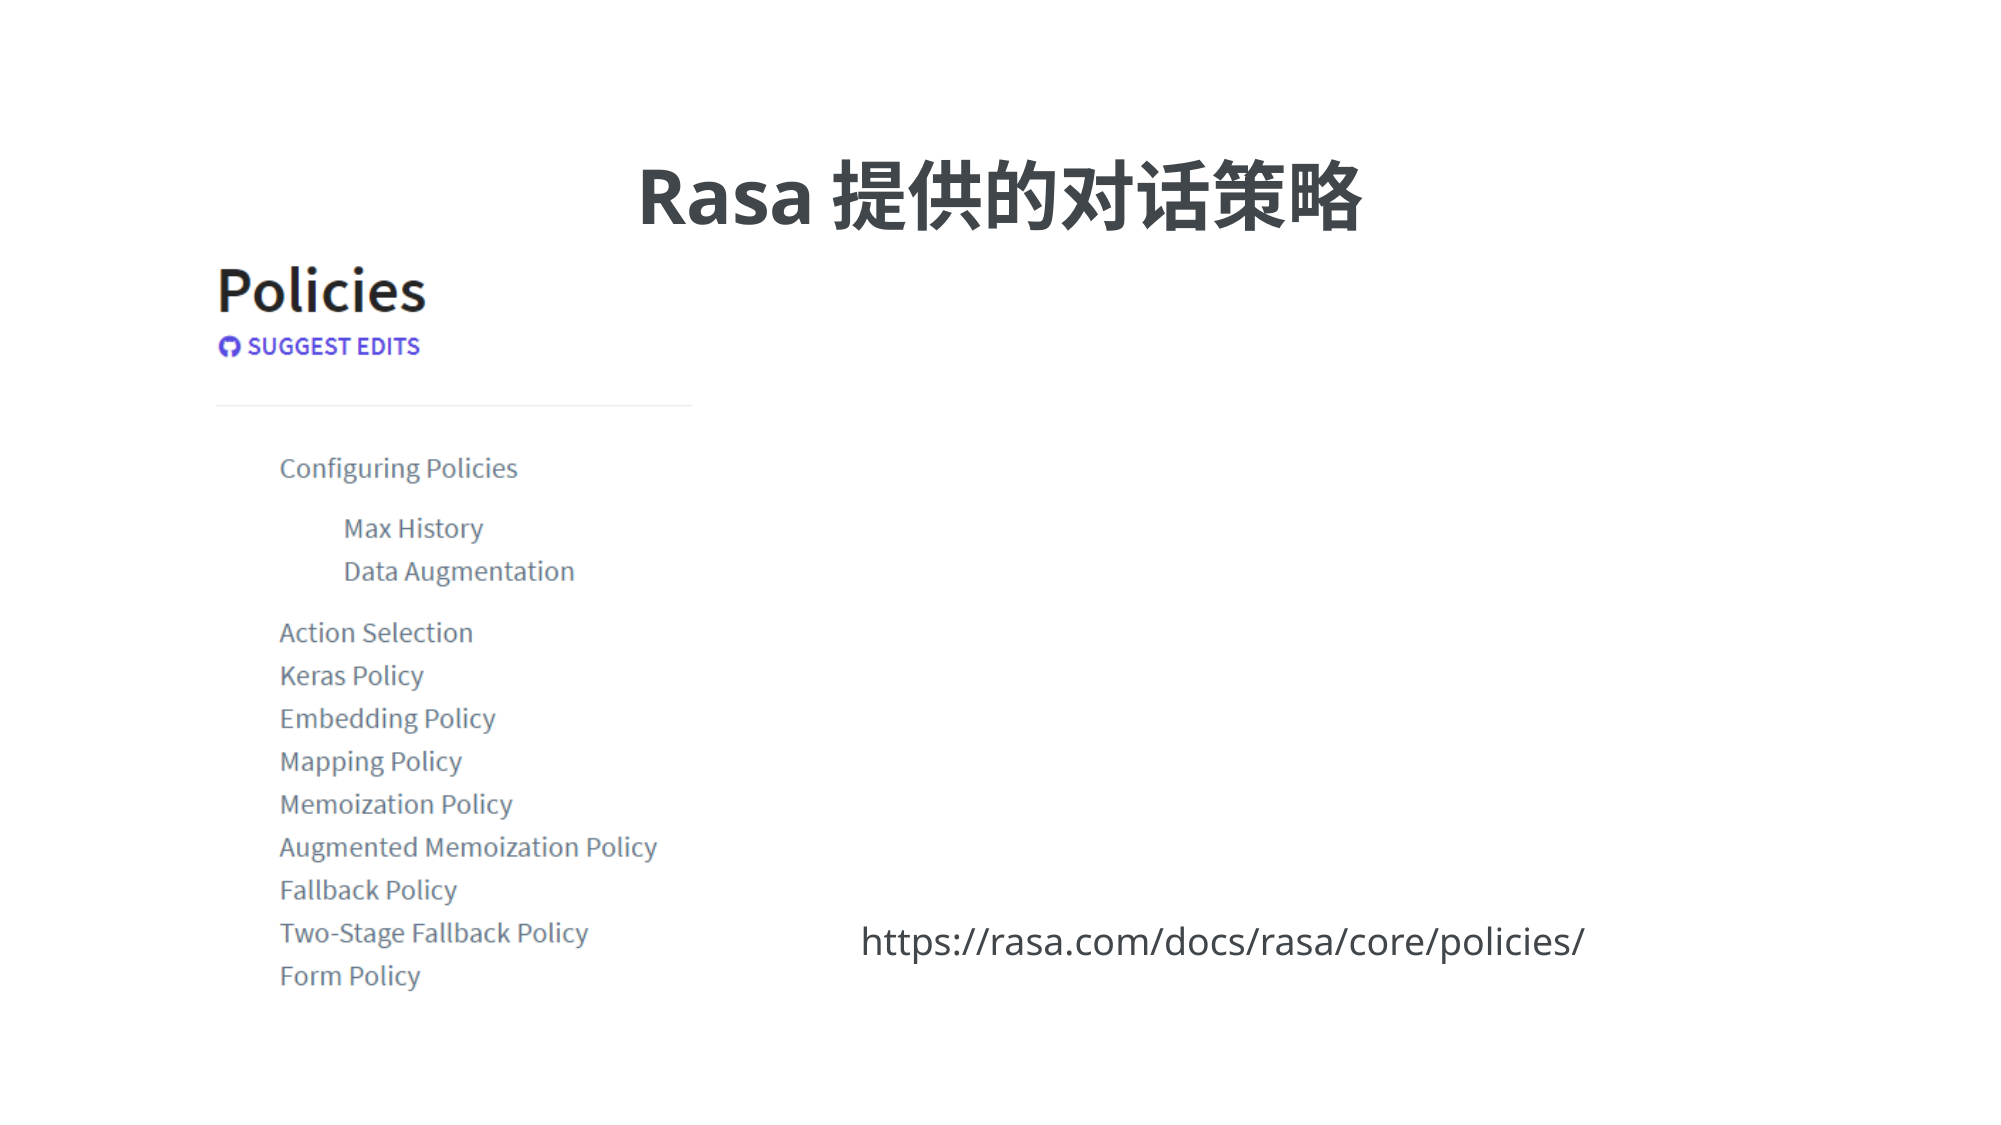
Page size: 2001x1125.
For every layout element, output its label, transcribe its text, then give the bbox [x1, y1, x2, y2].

text_box https://rasa.com/docs/rasa/core/policies/ [845, 910, 1846, 971]
picture [208, 245, 692, 1017]
text_box Rasa提供的对话策略 [166, 104, 1834, 248]
